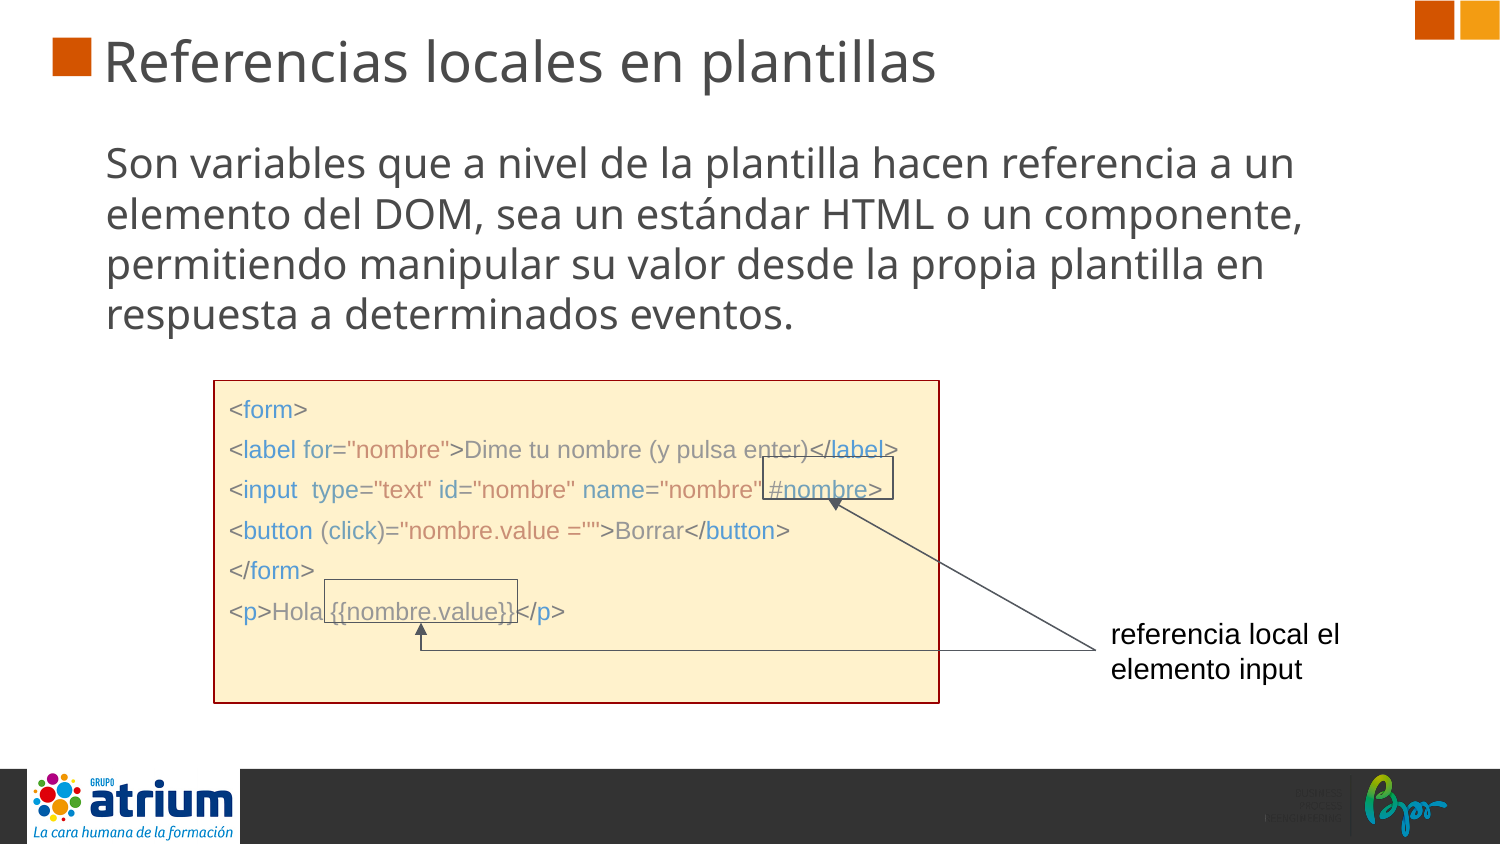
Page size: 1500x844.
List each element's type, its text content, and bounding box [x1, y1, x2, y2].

text_box [763, 456, 894, 500]
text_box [420, 622, 1097, 651]
picture [27, 768, 240, 844]
text_box [324, 579, 518, 623]
title Referencias locales en plantillas [94, 17, 1381, 107]
text_box referencia local el elemento input [1095, 578, 1362, 723]
picture [1257, 769, 1455, 843]
list Son variables que a nivel de la plantilla hacen referencia a un elemento del DOM, sea un estándar HTML o un componente, permitiendo manipular su valor desde la propia plantilla en respuesta a determinados eventos. [97, 128, 1383, 543]
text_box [827, 498, 1097, 622]
text_box <form> <label for="nombre">Dime tu nombre (y pulsa enter)</label> <input type="text" id="nombre" name="nombre" #nombre> <button (click)="nombre.value =''">Borrar</button> </form> <p>Hola {{nombre.value}}</p> [213, 380, 940, 704]
